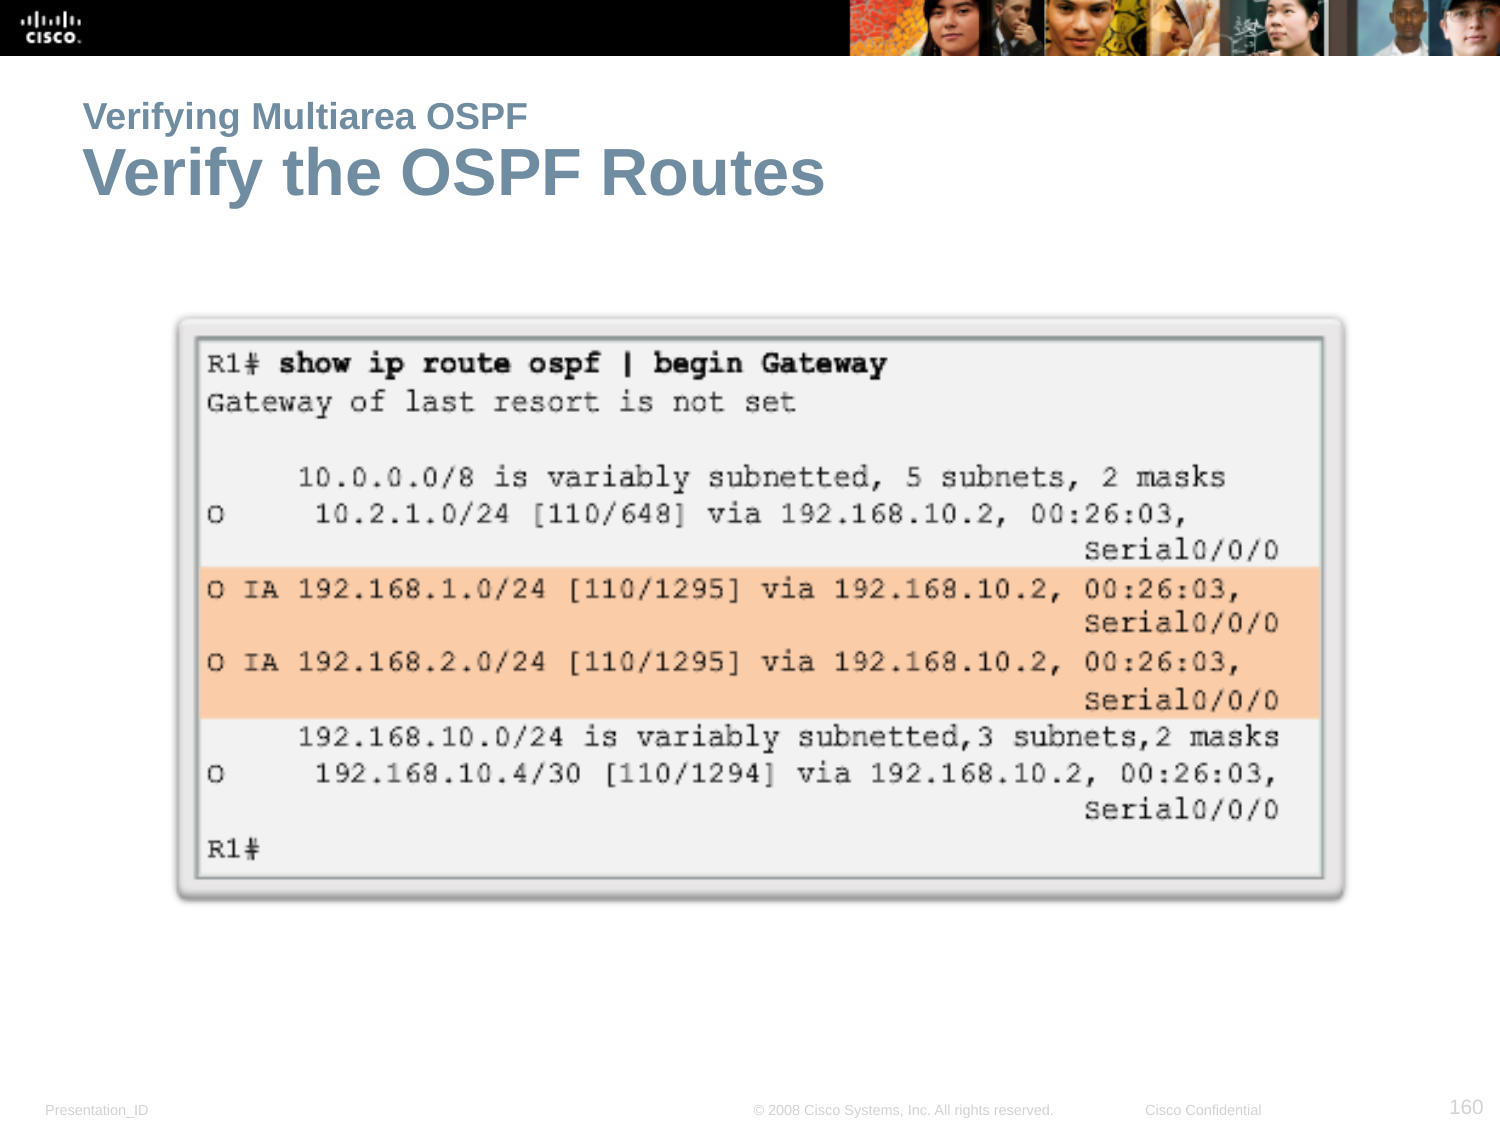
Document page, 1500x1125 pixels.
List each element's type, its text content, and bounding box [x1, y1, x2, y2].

picture [158, 276, 1356, 931]
title Verifying Multiarea OSPF Verify the OSPF Routes [68, 72, 1500, 217]
picture [0, 0, 1500, 56]
